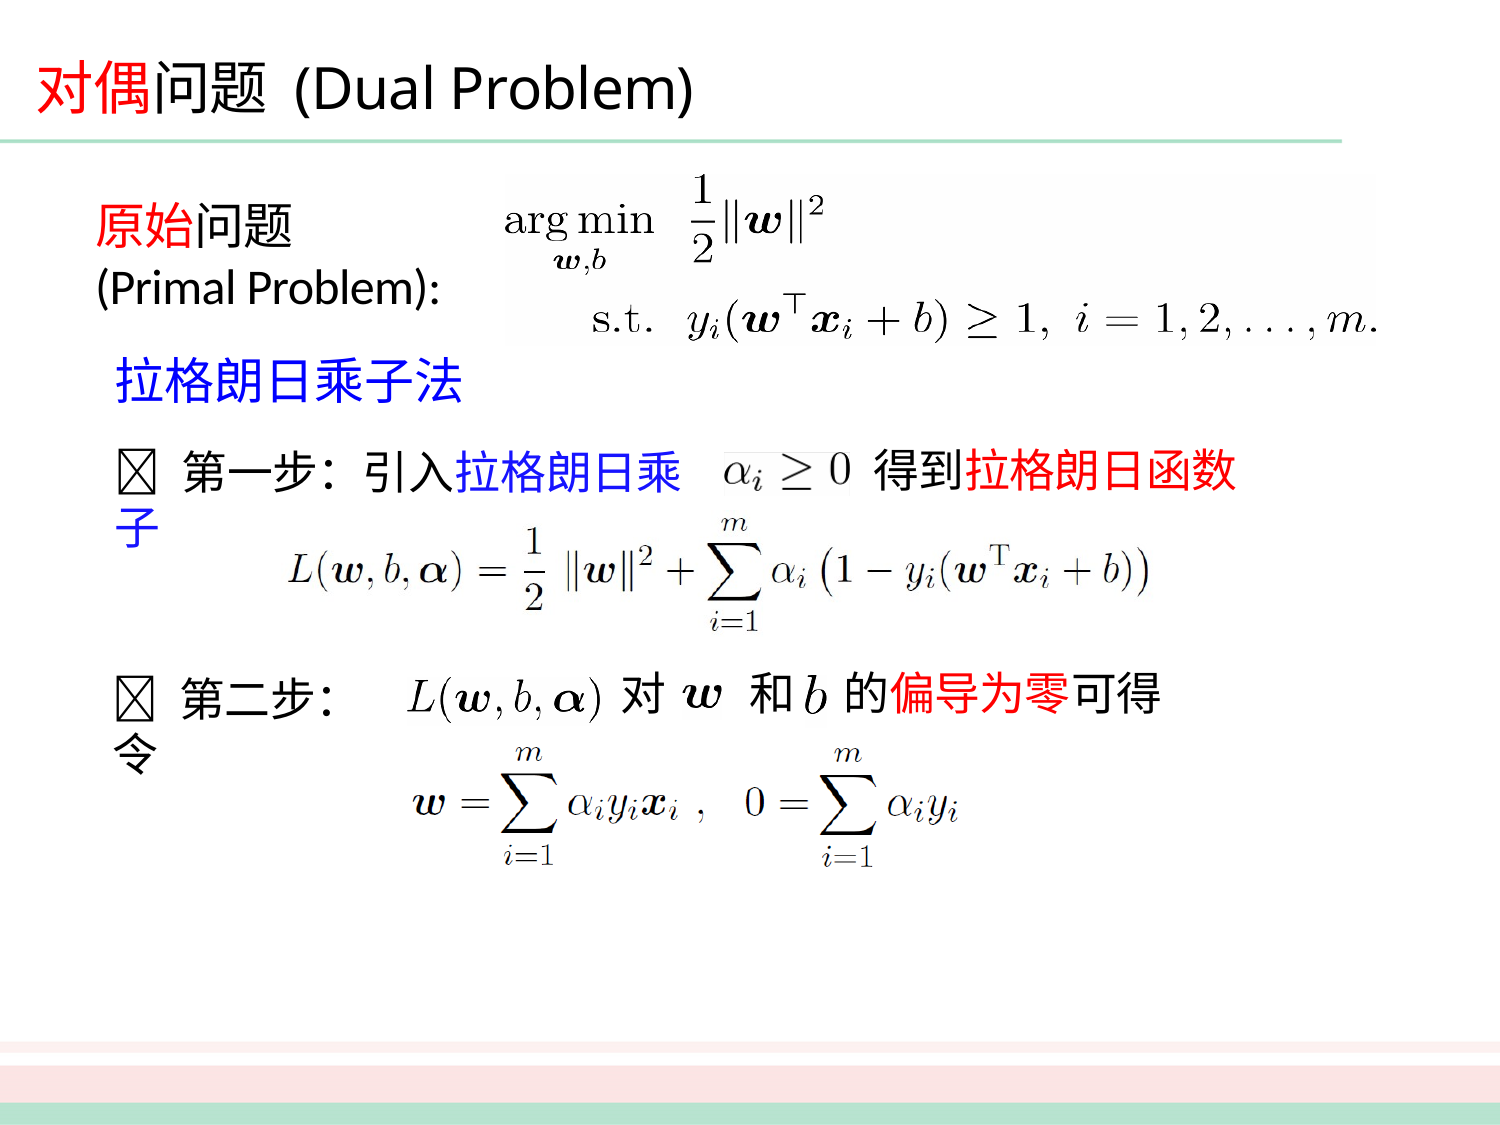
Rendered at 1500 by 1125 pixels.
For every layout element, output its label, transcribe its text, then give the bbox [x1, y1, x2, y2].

text_box [503, 170, 1377, 346]
text_box [405, 673, 601, 726]
text_box [736, 742, 969, 874]
text_box  第二步：令 [110, 670, 392, 781]
picture [0, 0, 1500, 1125]
text_box [802, 670, 829, 728]
title 对偶问题 (Dual Problem) [30, 42, 1470, 241]
text_box [680, 680, 723, 720]
text_box [403, 741, 713, 873]
text_box 对 和 的偏导为零可得 [618, 664, 1165, 720]
text_box [281, 510, 1165, 637]
text_box [722, 448, 852, 496]
text_box 拉格朗日乘子法  第一步：引入拉格朗日乘子 [112, 349, 714, 554]
text_box 原始问题 (Primal Problem): [80, 186, 457, 322]
text_box 得到拉格朗日函数 [871, 441, 1243, 497]
